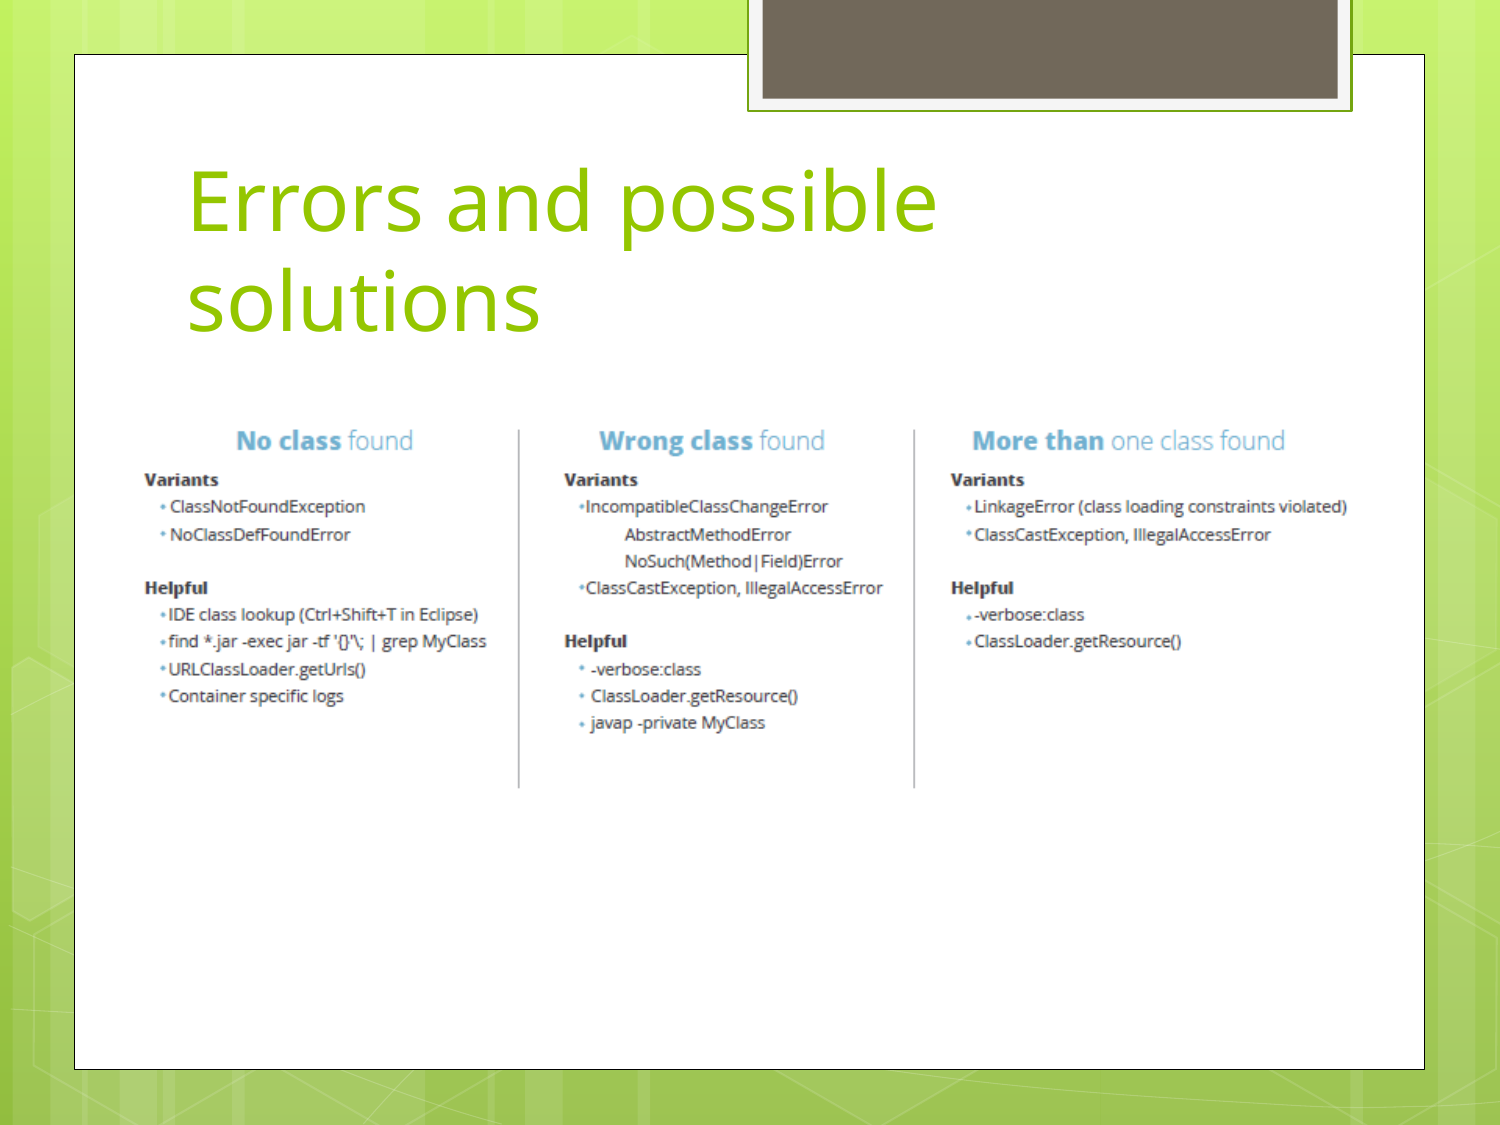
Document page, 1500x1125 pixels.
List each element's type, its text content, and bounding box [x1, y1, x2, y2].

title Errors and possible solutions [171, 168, 1324, 357]
picture [111, 396, 1385, 812]
